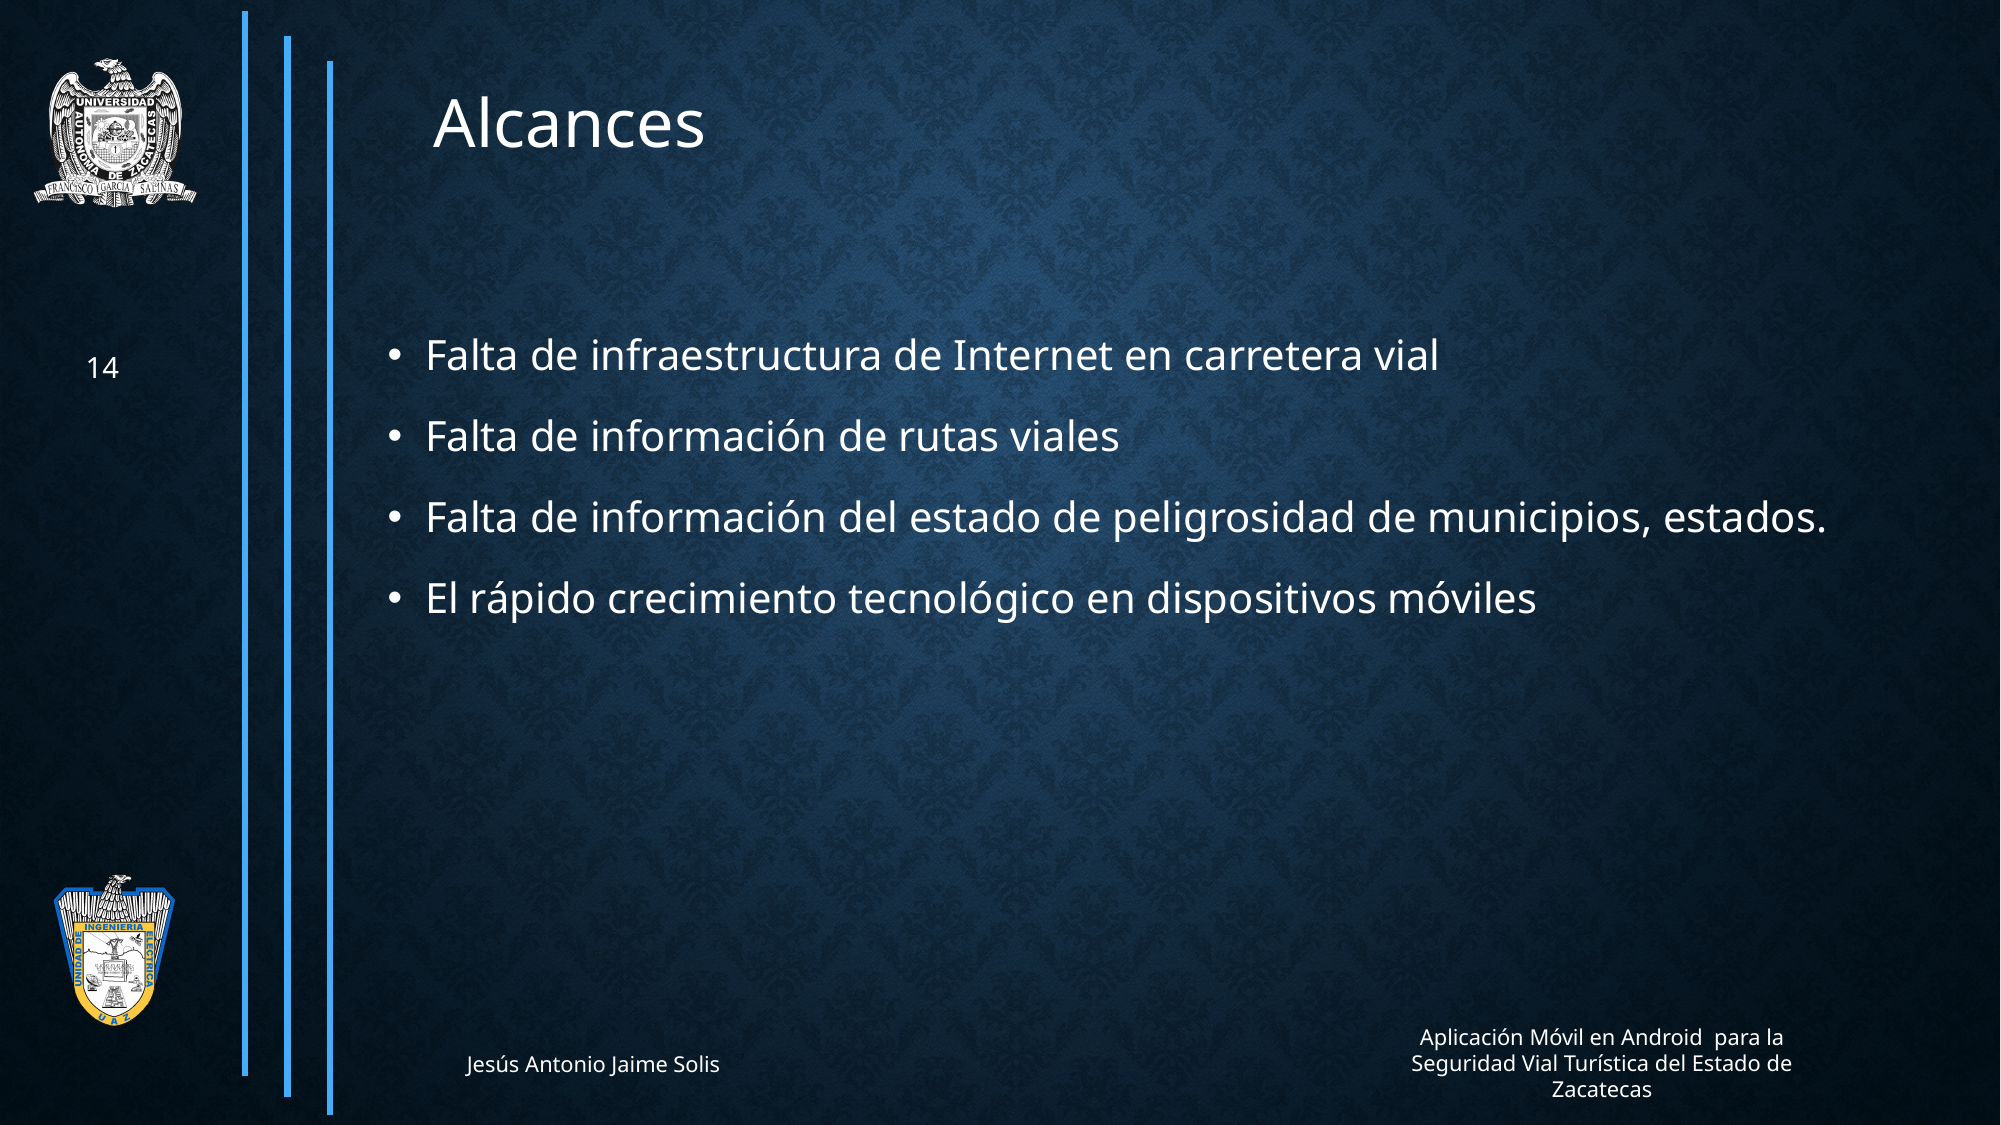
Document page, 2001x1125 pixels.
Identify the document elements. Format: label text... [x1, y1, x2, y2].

text_box Alcances [419, 73, 1147, 169]
picture [32, 58, 198, 209]
footer Jesús Antonio Jaime Solis [451, 1033, 1547, 1094]
list Falta de infraestructura de Internet en carretera vial Falta de información de rutas viales Falta de información del estado de peligrosidad de municipios, estados. El rápido crecimiento tecnológico en dispositivos móviles [372, 311, 2000, 918]
picture [50, 871, 180, 1030]
slide_number 14 [10, 339, 134, 400]
